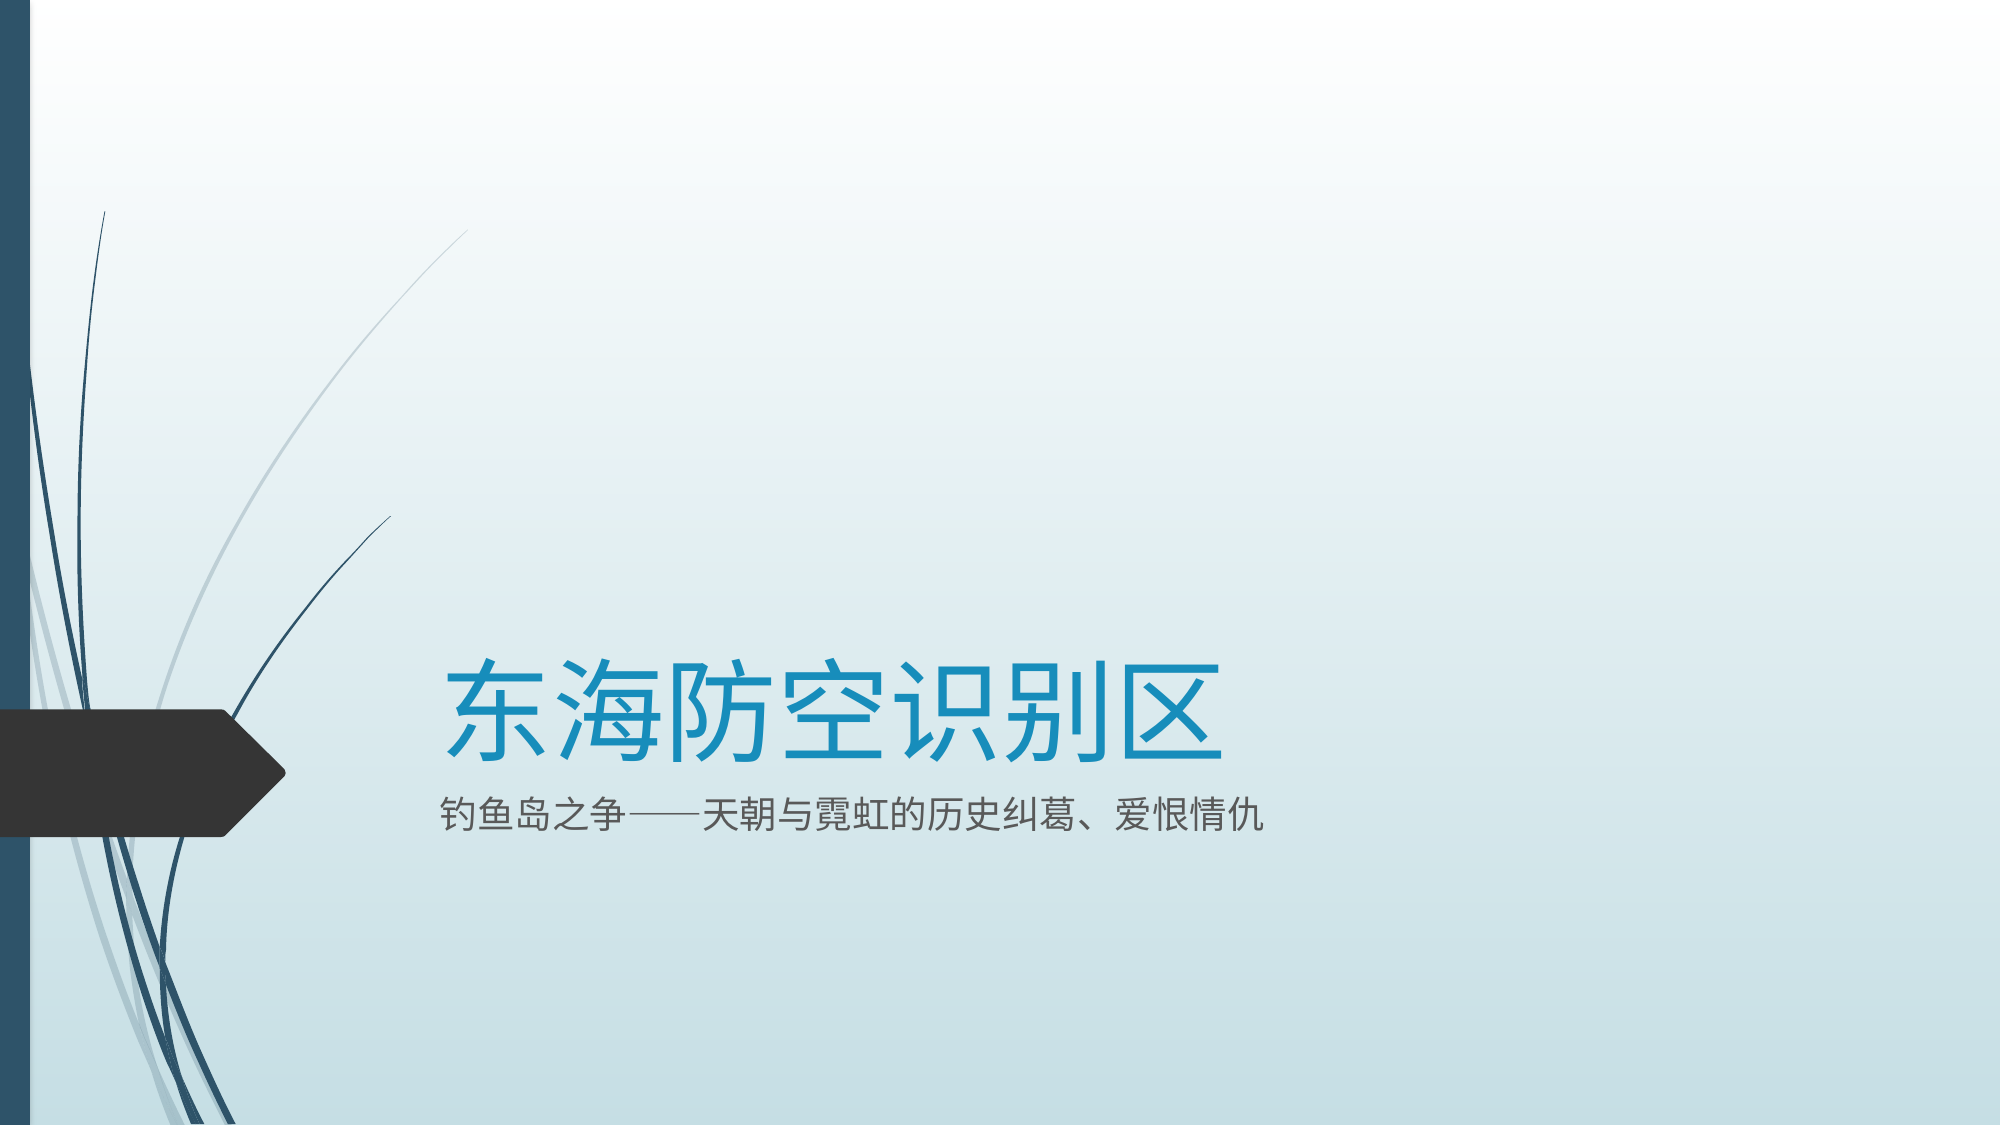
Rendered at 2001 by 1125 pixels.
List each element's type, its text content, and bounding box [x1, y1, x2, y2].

title 东海防空识别区 [424, 412, 1888, 783]
subtitle 钓鱼岛之争——天朝与霓虹的历史纠葛、爱恨情仇 [424, 783, 1888, 969]
